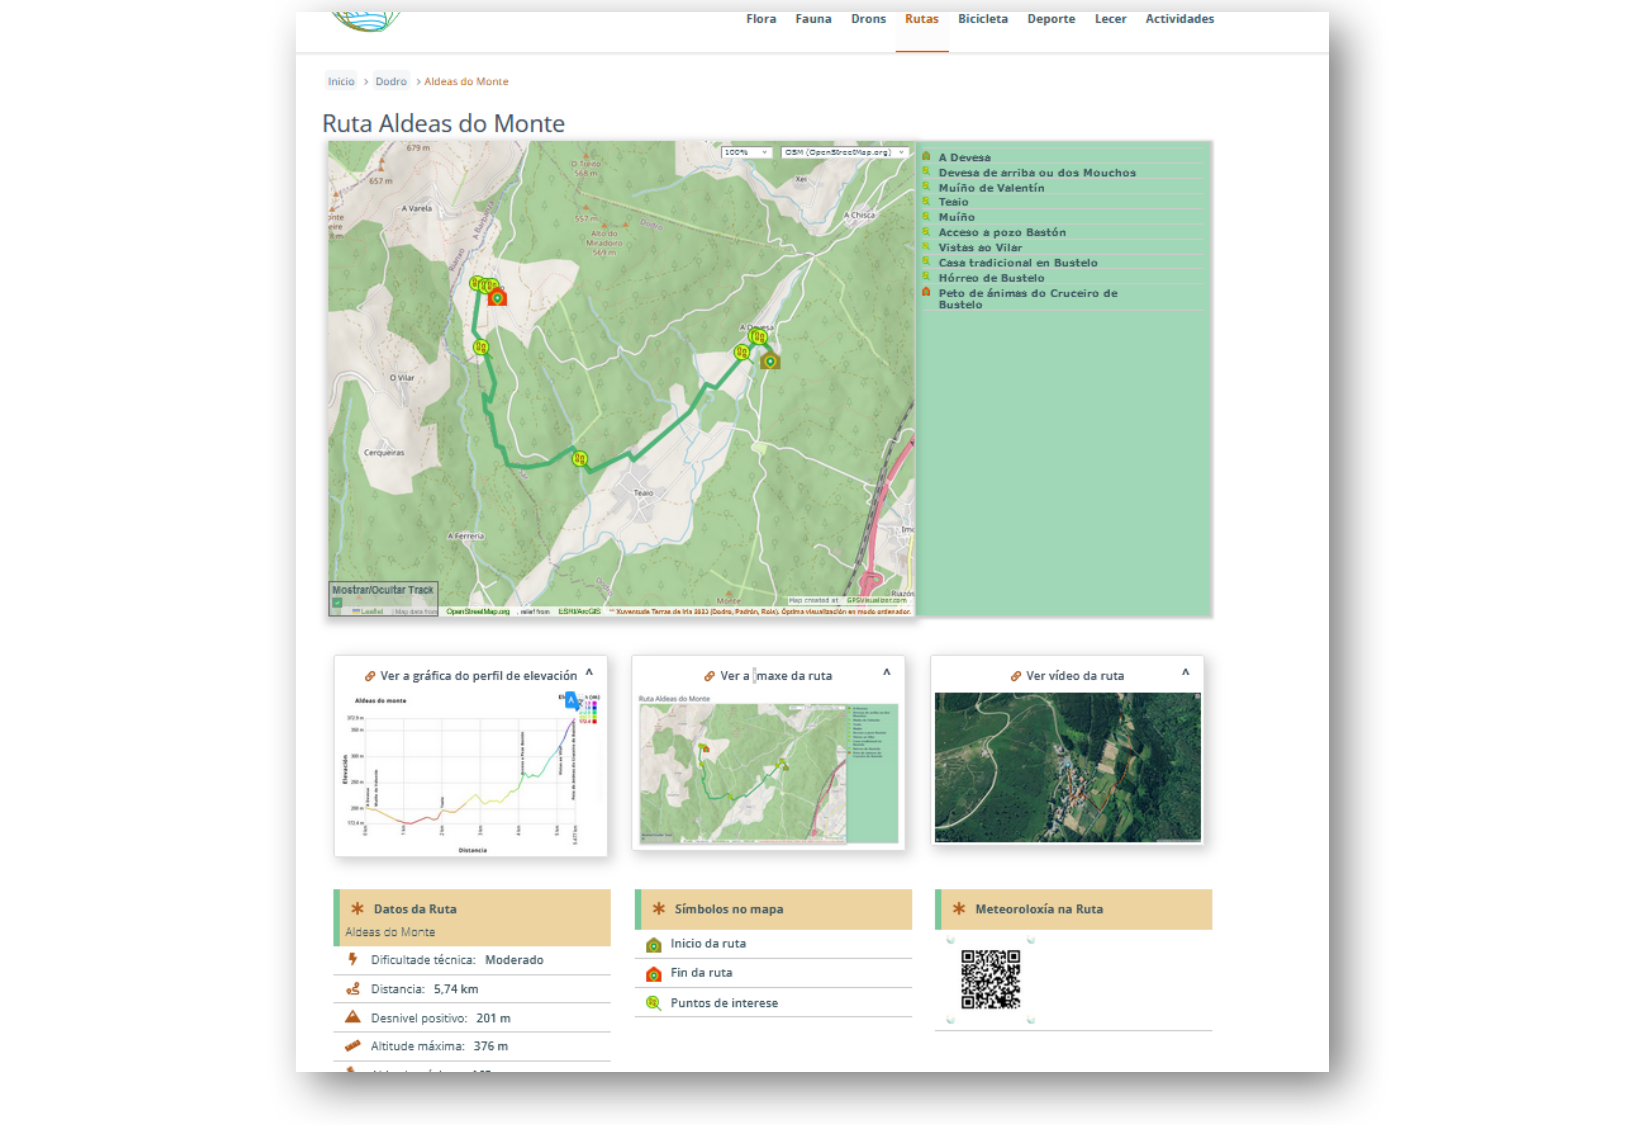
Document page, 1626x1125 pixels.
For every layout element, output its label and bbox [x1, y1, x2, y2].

picture [295, 12, 1330, 1072]
